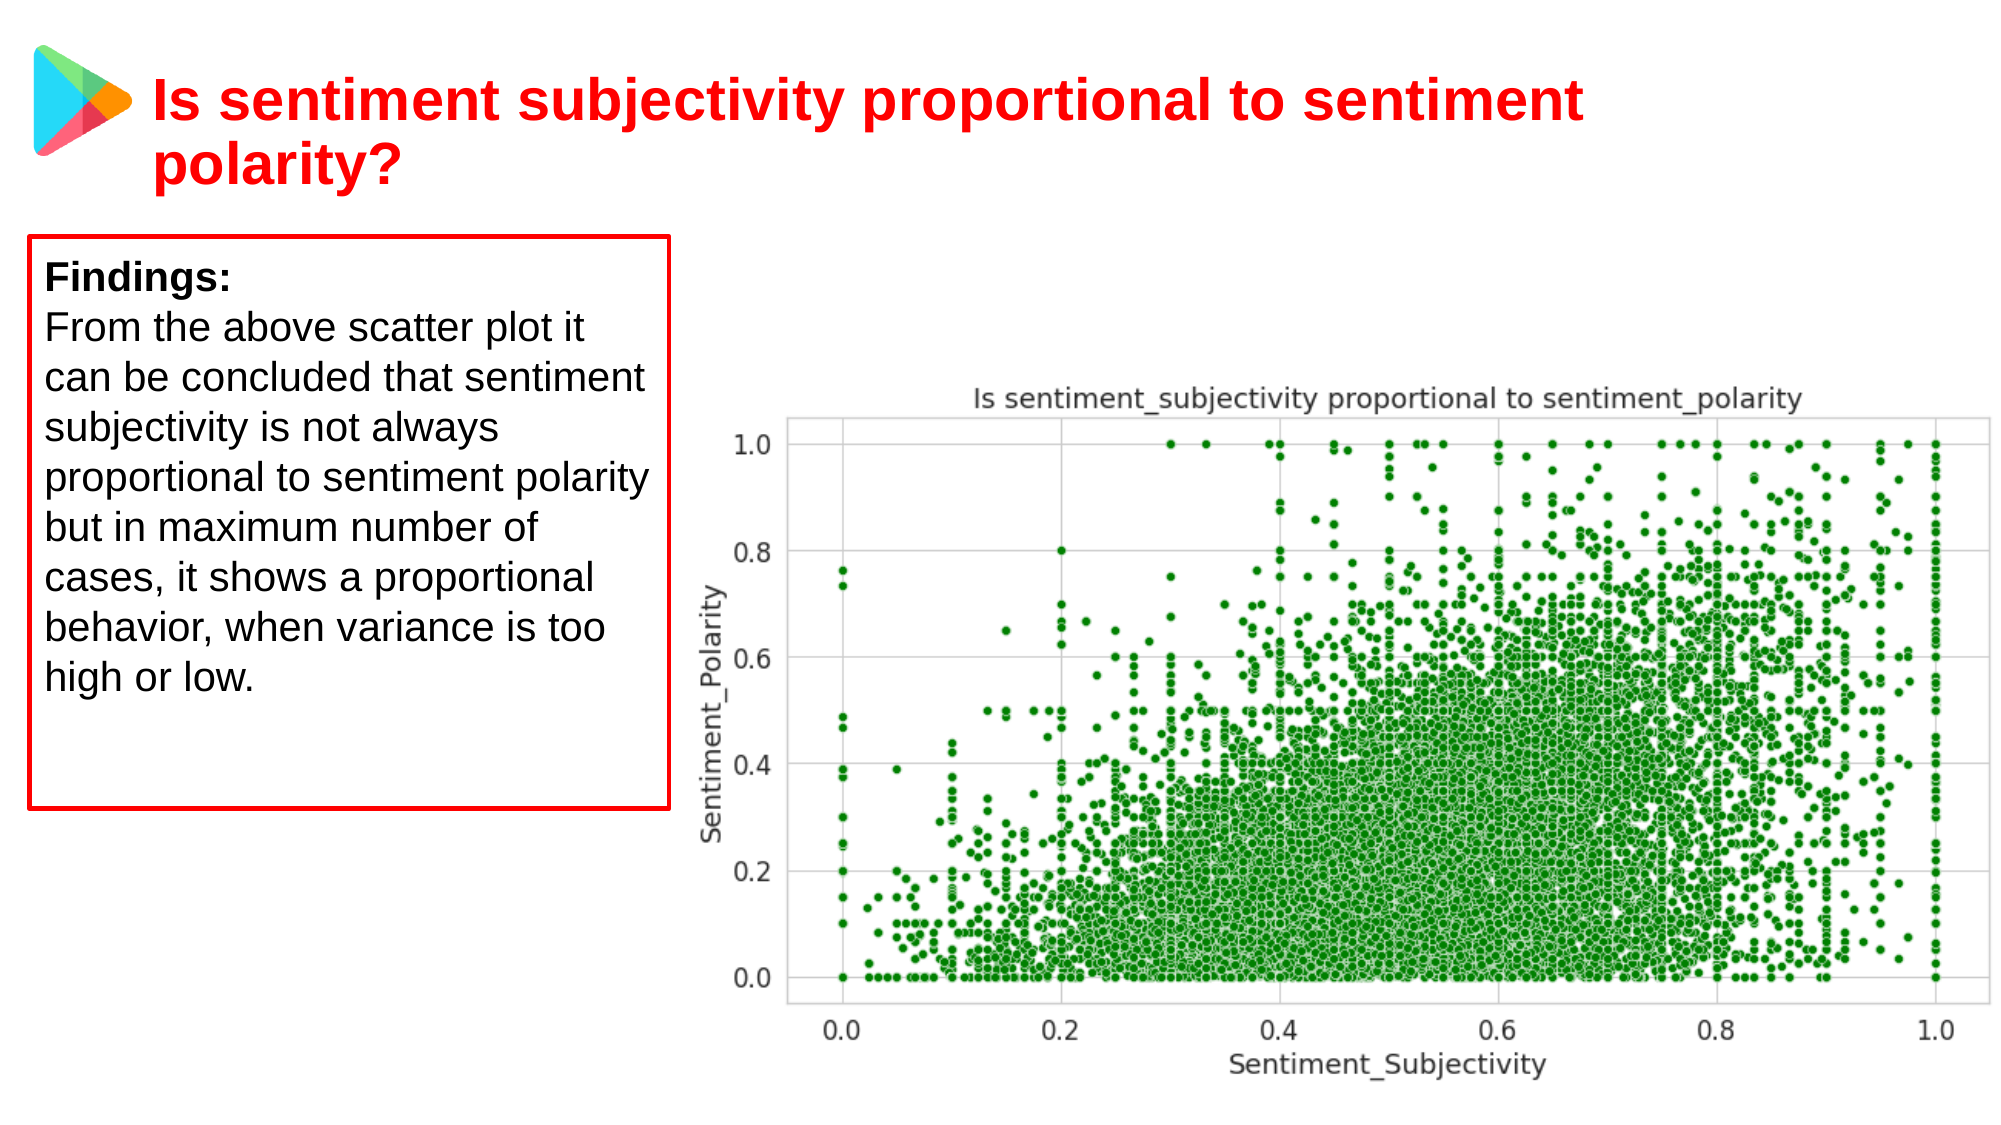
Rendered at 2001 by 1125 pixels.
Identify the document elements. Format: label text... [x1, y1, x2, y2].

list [687, 376, 2000, 1091]
title Is sentiment subjectivity proportional to sentiment polarity? [137, 59, 1863, 278]
text_box [29, 236, 669, 809]
text_box [27, 45, 138, 156]
